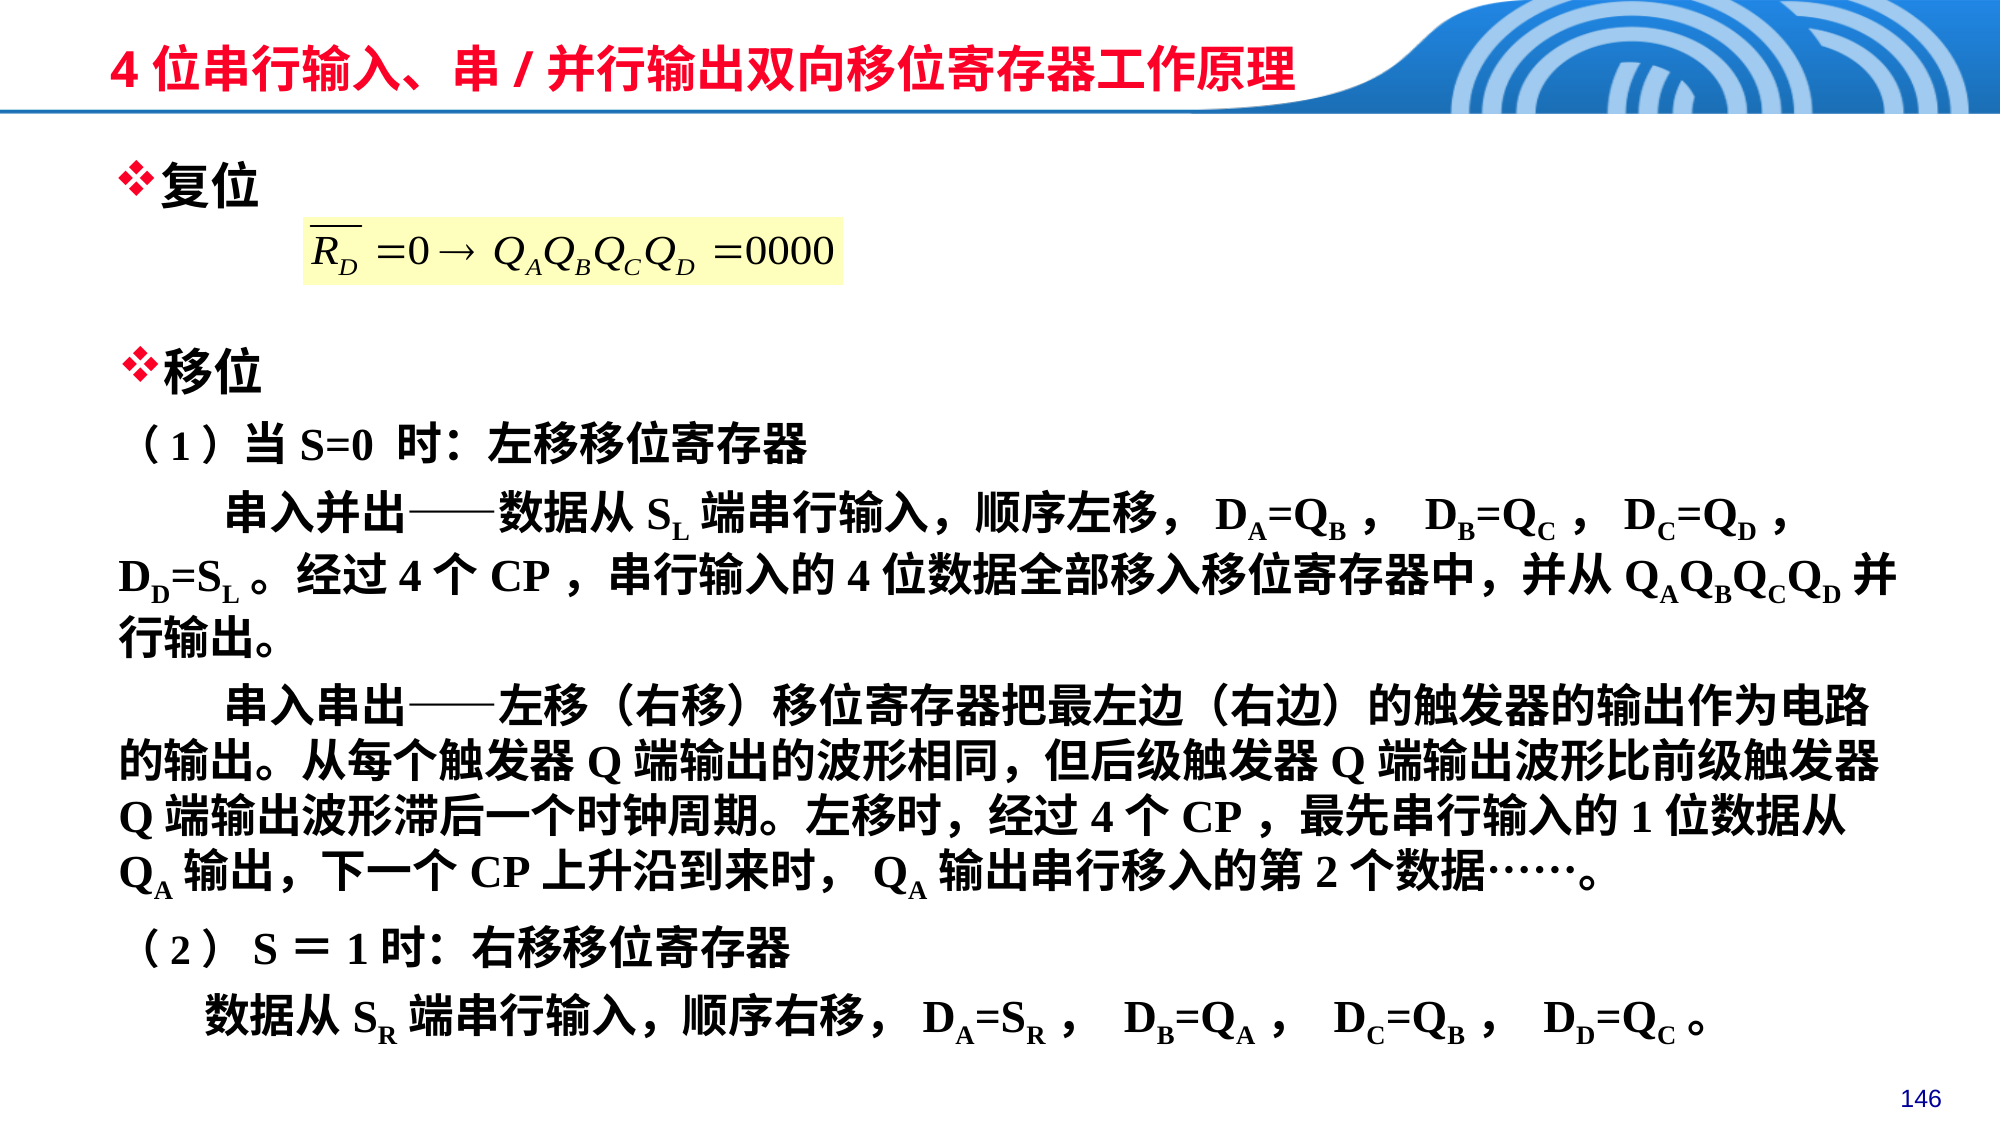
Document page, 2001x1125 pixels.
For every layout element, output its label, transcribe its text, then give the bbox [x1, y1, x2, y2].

title 4位串行输入、串/并行输出双向移位寄存器工作原理 [99, 40, 1314, 103]
text_box 复位 [100, 147, 806, 240]
picture [0, 0, 2000, 114]
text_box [302, 216, 844, 286]
text_box 移位 （1）当S=0 时：左移移位寄存器 串入并出——数据从SL端串行输入，顺序左移，DA=QB， DB=QC，DC=QD， DD=SL。经过4个CP，串行输入的4位数据全部移入移位寄存器中，并从QAQBQCQD并行输出。 串入串出——左移（右移）移位寄存器把最左边（右边）的触发器的输出作为电路的输出。从每个触发器Q端输出的波形相同，但后级触发器Q端输出波形比前级触发器Q端输出波形滞后一个时钟周期。左移时，经过4个CP，最先串行输入的1位数据从QA输出，下一个CP上升沿到来时，QA输出串行移入的第2个数据……。 （2）S＝1时：右移移位寄存器 数据从SR端串行输入，顺序右移，DA=SR， DB=QA， DC=QB， DD=QC。 [103, 333, 1925, 1057]
